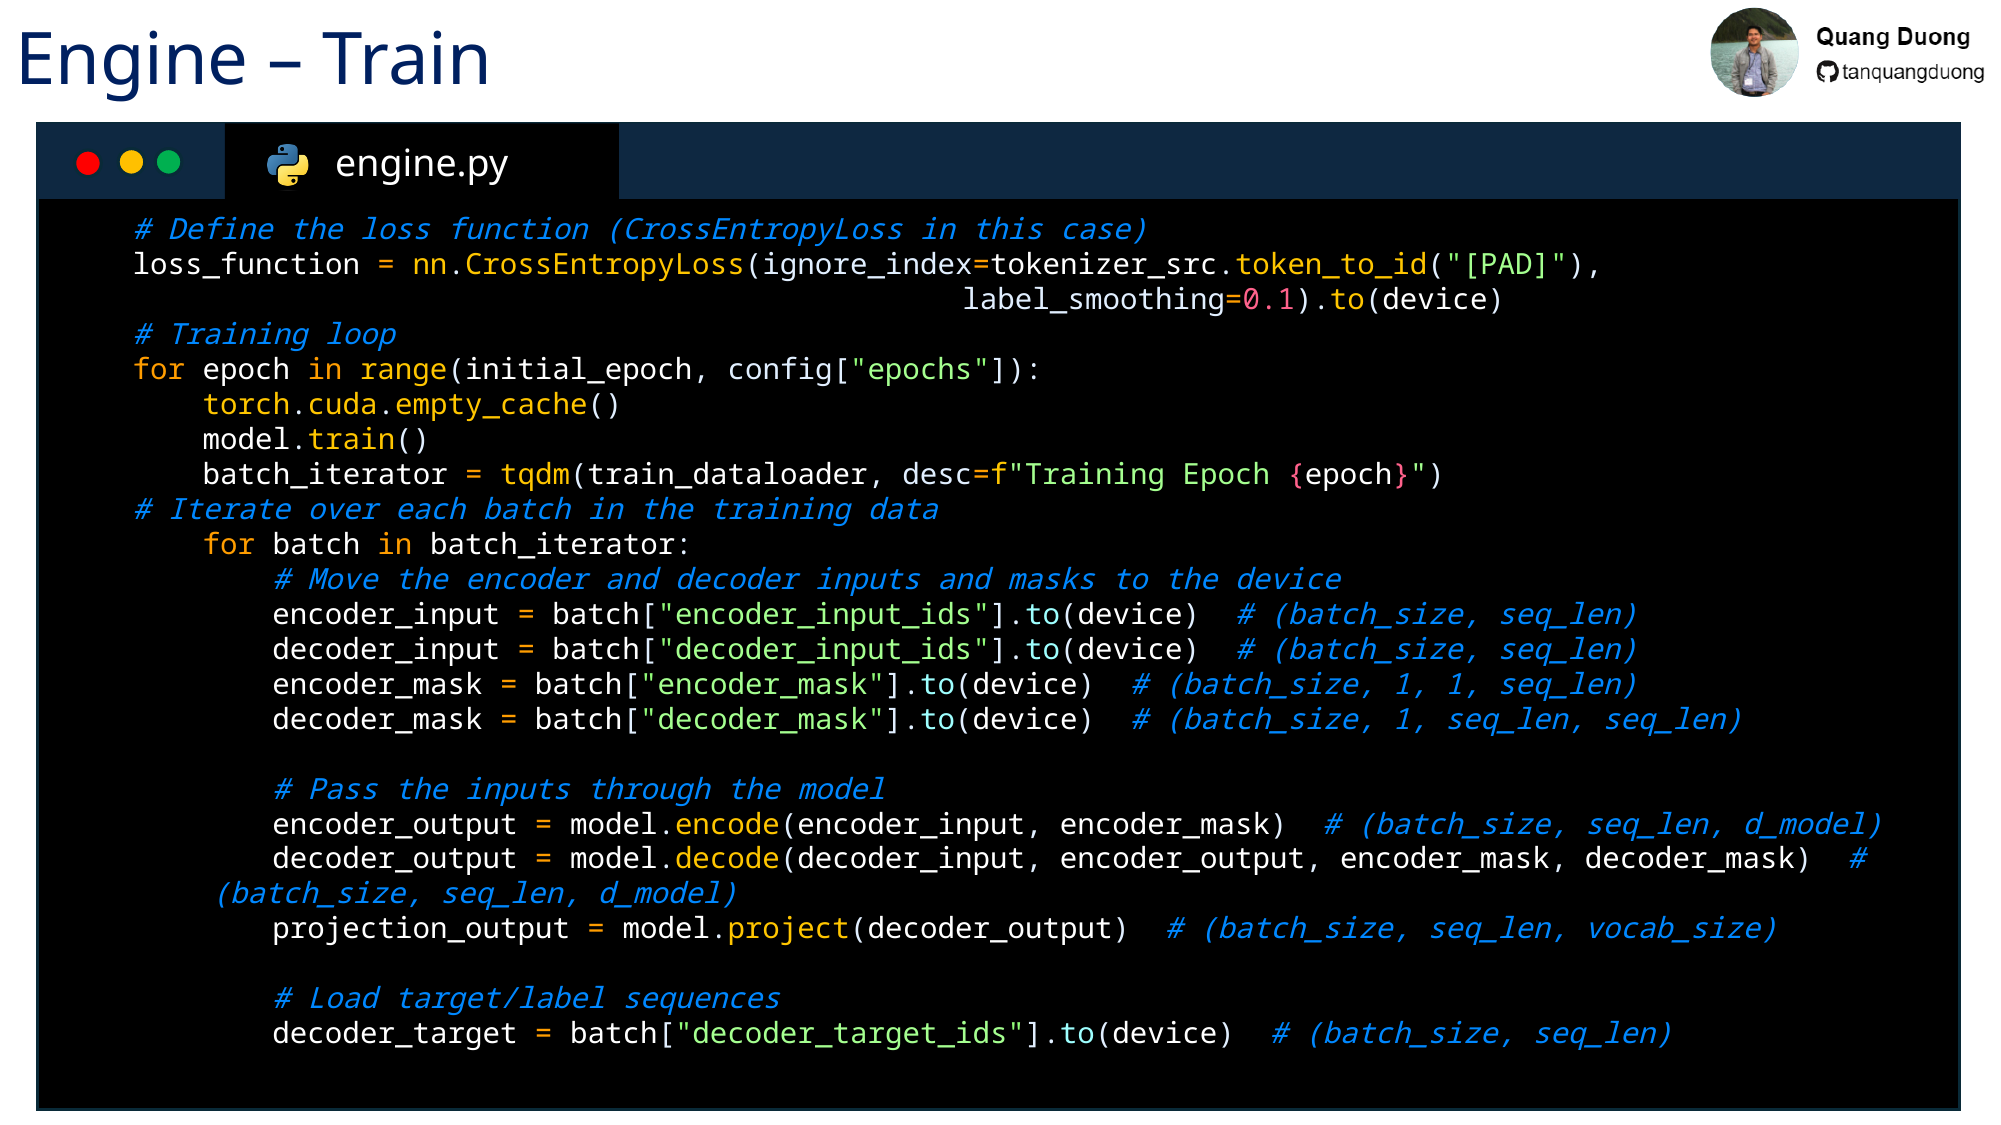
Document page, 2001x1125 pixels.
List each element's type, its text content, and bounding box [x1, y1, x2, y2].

text_box Engine – Train [0, 13, 1163, 108]
picture [266, 143, 311, 192]
picture [1704, 6, 1986, 101]
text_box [36, 122, 1962, 1111]
